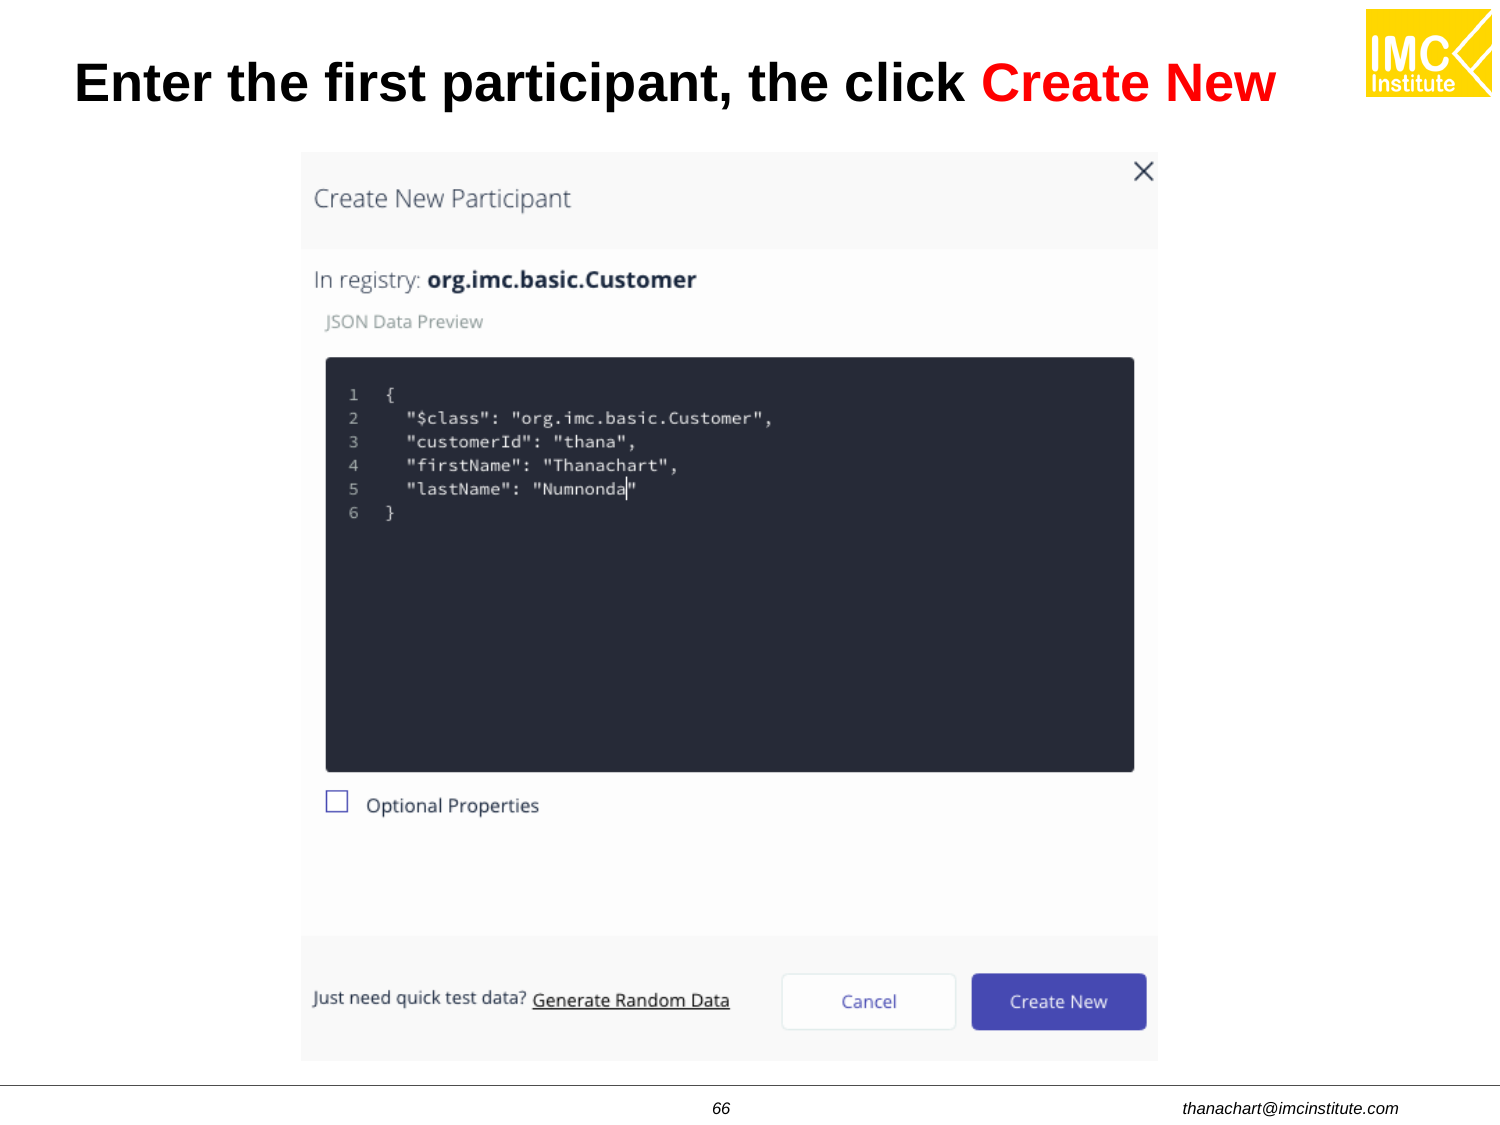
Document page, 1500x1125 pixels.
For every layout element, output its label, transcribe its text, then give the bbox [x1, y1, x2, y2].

picture [301, 151, 1158, 1061]
text_box Enter the first participant, the click Create New [59, 47, 1470, 202]
picture [1366, 9, 1492, 97]
